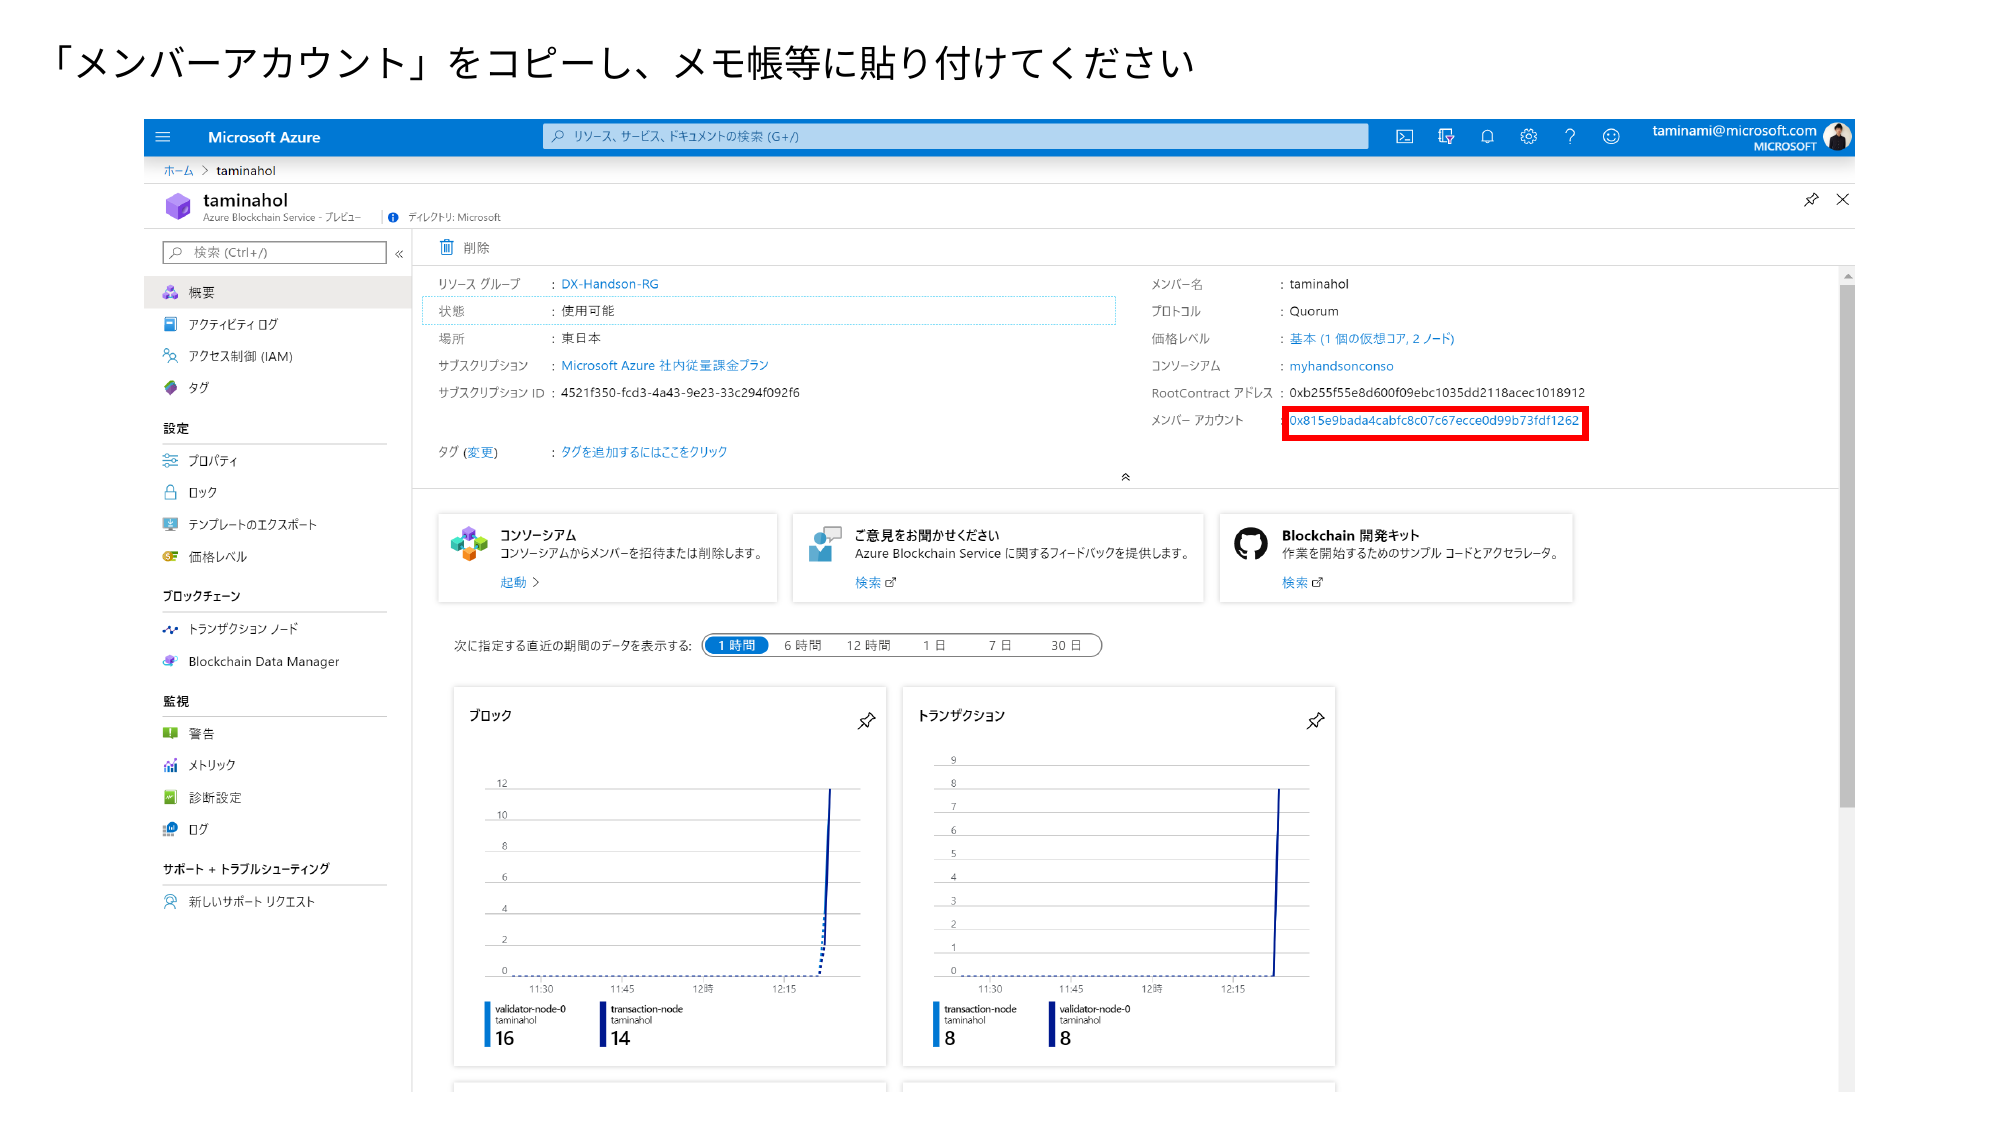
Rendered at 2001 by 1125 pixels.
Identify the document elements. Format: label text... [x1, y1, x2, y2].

picture [144, 119, 1856, 1092]
text_box 「メンバーアカウント」をコピーし、メモ帳等に貼り付けてください [20, 32, 1211, 93]
